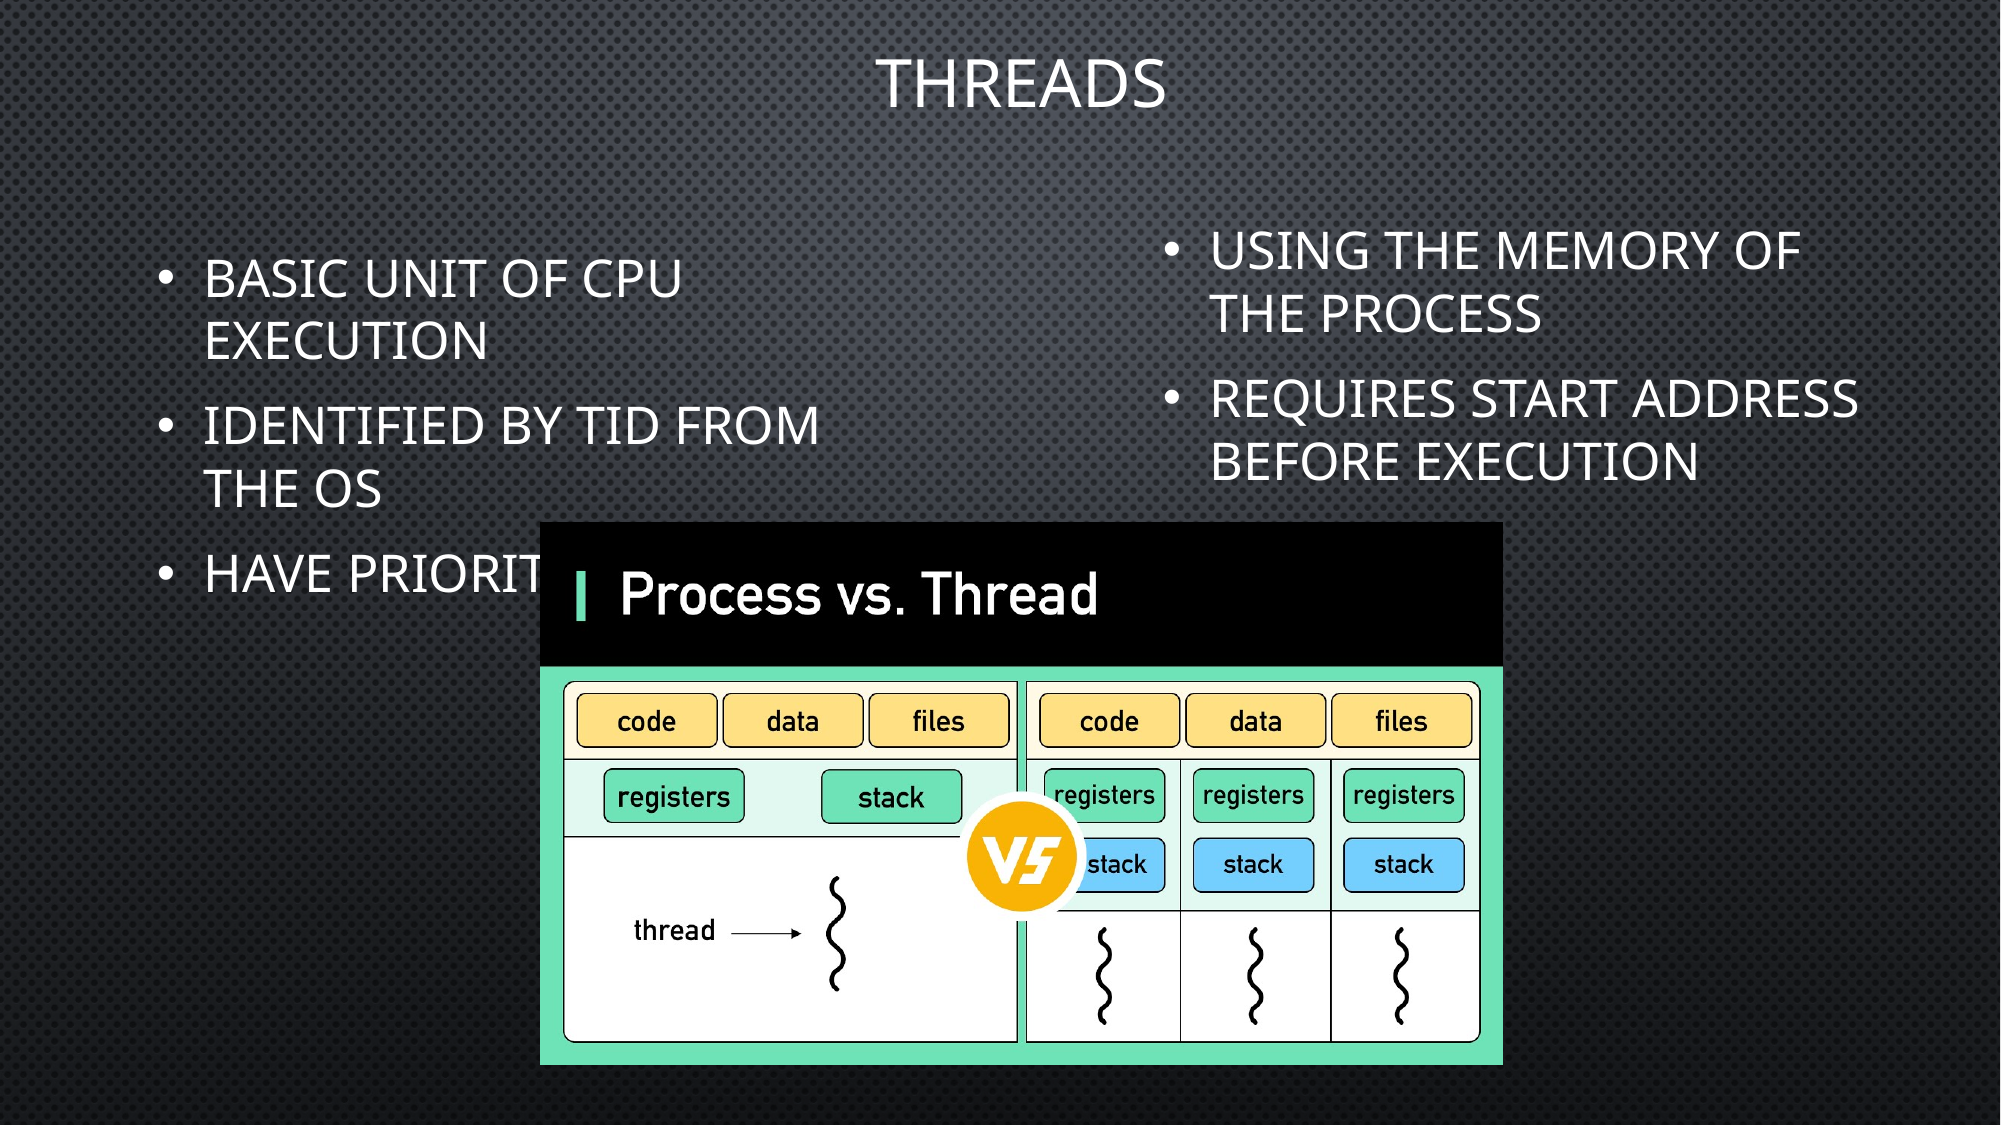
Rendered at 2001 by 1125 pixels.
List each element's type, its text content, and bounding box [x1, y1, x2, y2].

picture [540, 522, 1503, 1065]
list Basic unit of CPU execution Identified by TID from the OS Have priority [141, 237, 896, 656]
title Threads [209, 0, 1835, 238]
list Using the memory of the process Requires start address before execution [1147, 210, 1902, 629]
